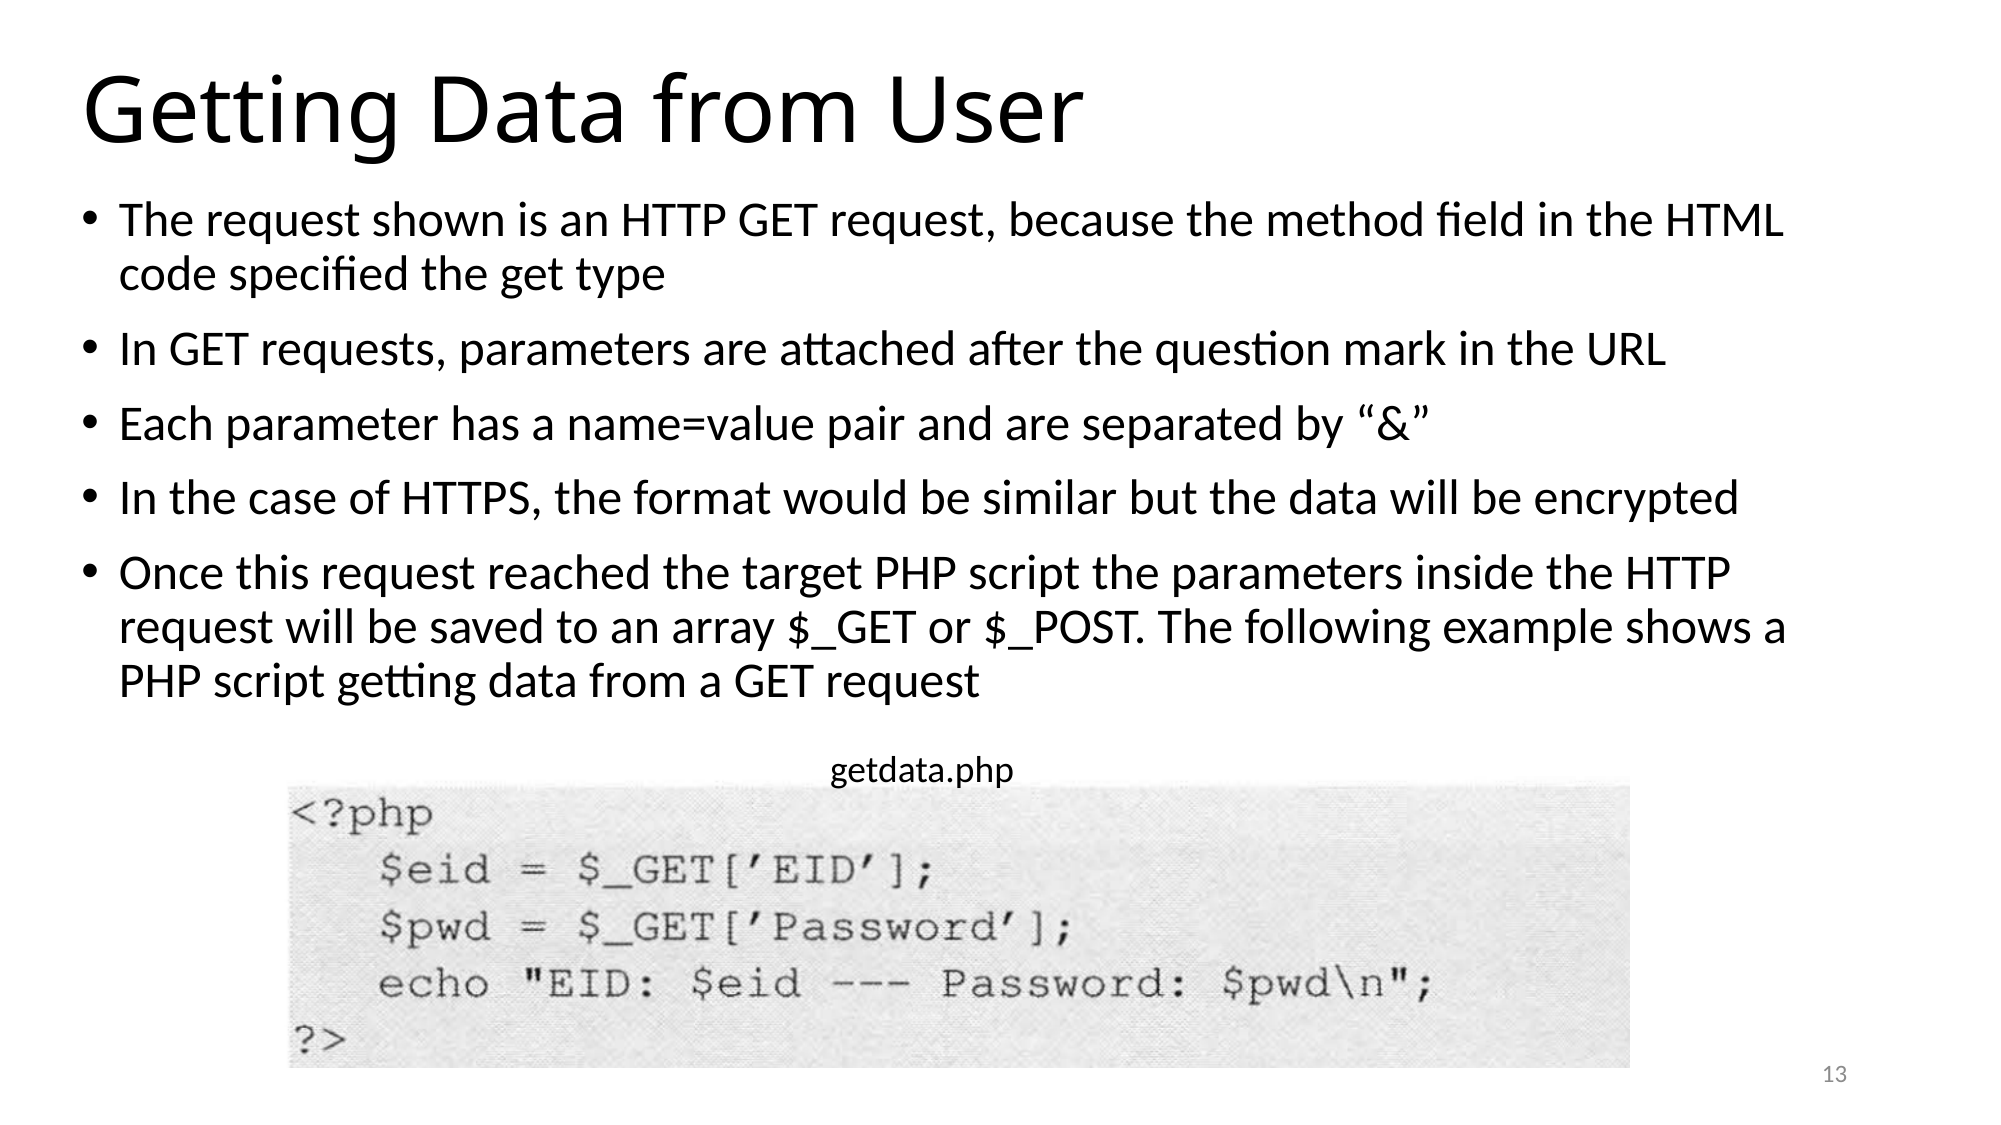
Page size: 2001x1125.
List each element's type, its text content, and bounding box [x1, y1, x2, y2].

list The request shown is an HTTP GET request, because the method field in the HTML code specified the get type In GET requests, parameters are attached after the question mark in the URL Each parameter has a name=value pair and are separated by “&” In the case of HTTPS, the format would be similar but the data will be encrypted Once this request reached the target PHP script the parameters inside the HTTP request will be saved to an array $_GET or $_POST. The following example shows a PHP script getting data from a GET request [66, 185, 1863, 1100]
picture [284, 776, 1630, 1068]
text_box getdata.php [815, 738, 1030, 776]
slide_number 13 [1412, 1042, 1863, 1103]
title Getting Data from User [66, 4, 1863, 185]
